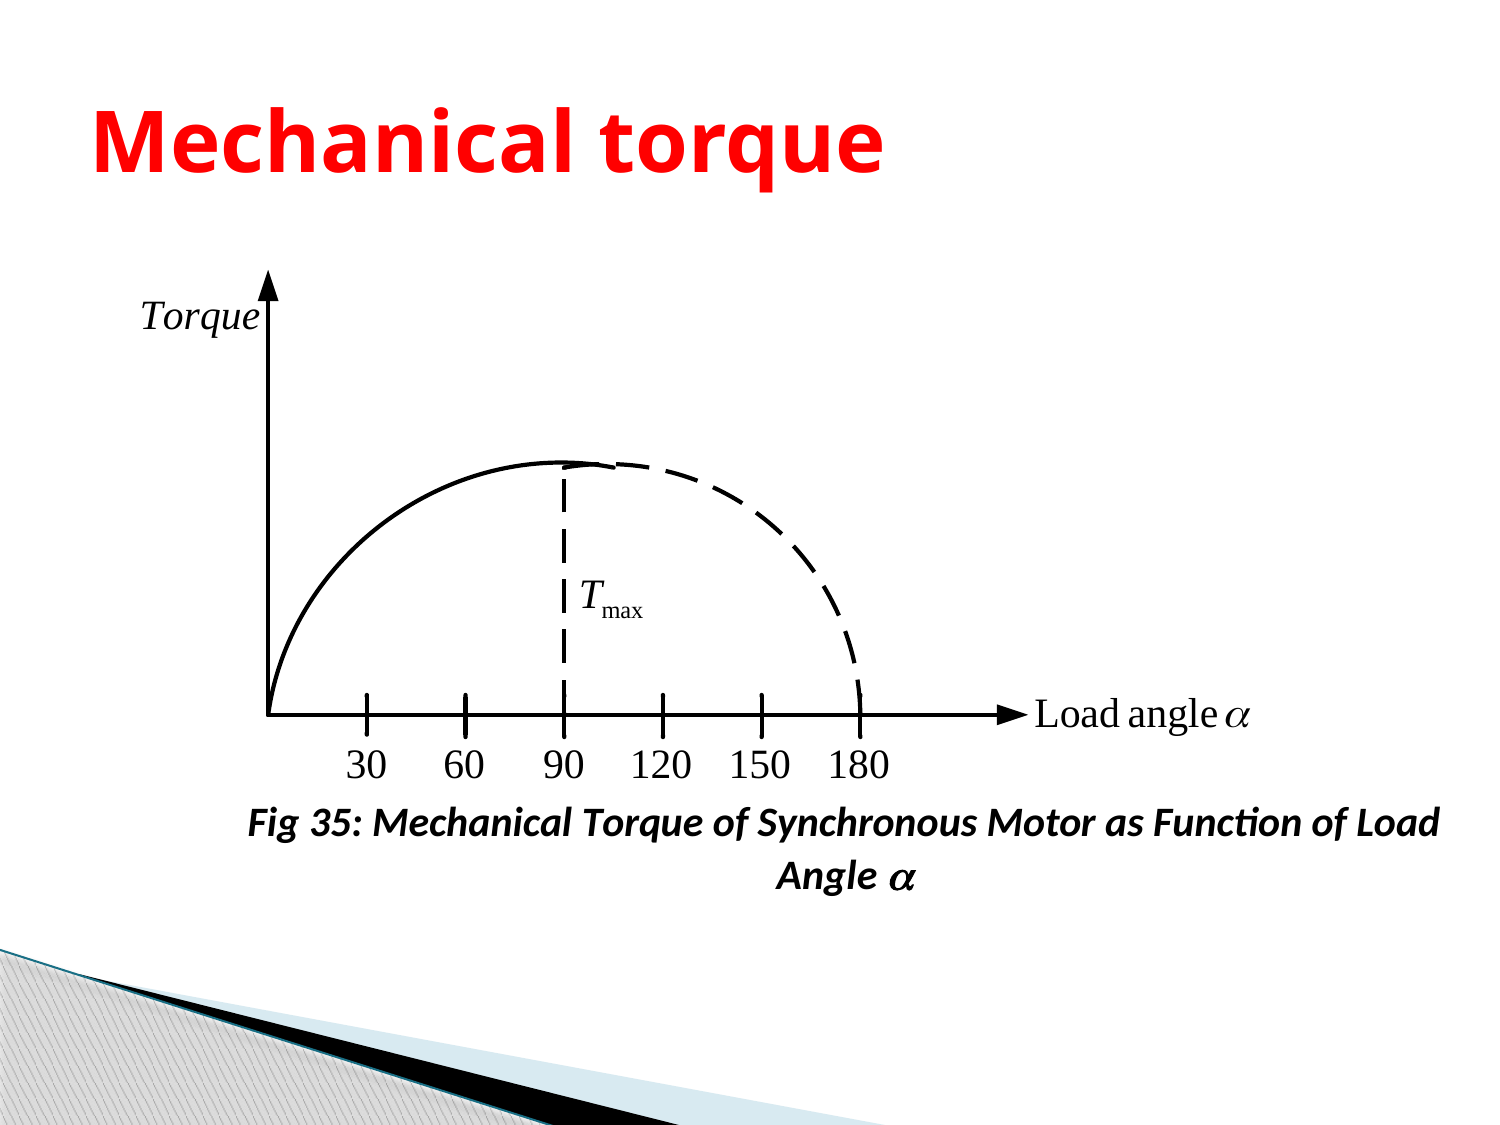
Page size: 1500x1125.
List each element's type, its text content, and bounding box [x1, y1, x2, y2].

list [0, 232, 1498, 901]
title Mechanical torque [75, 45, 1425, 232]
